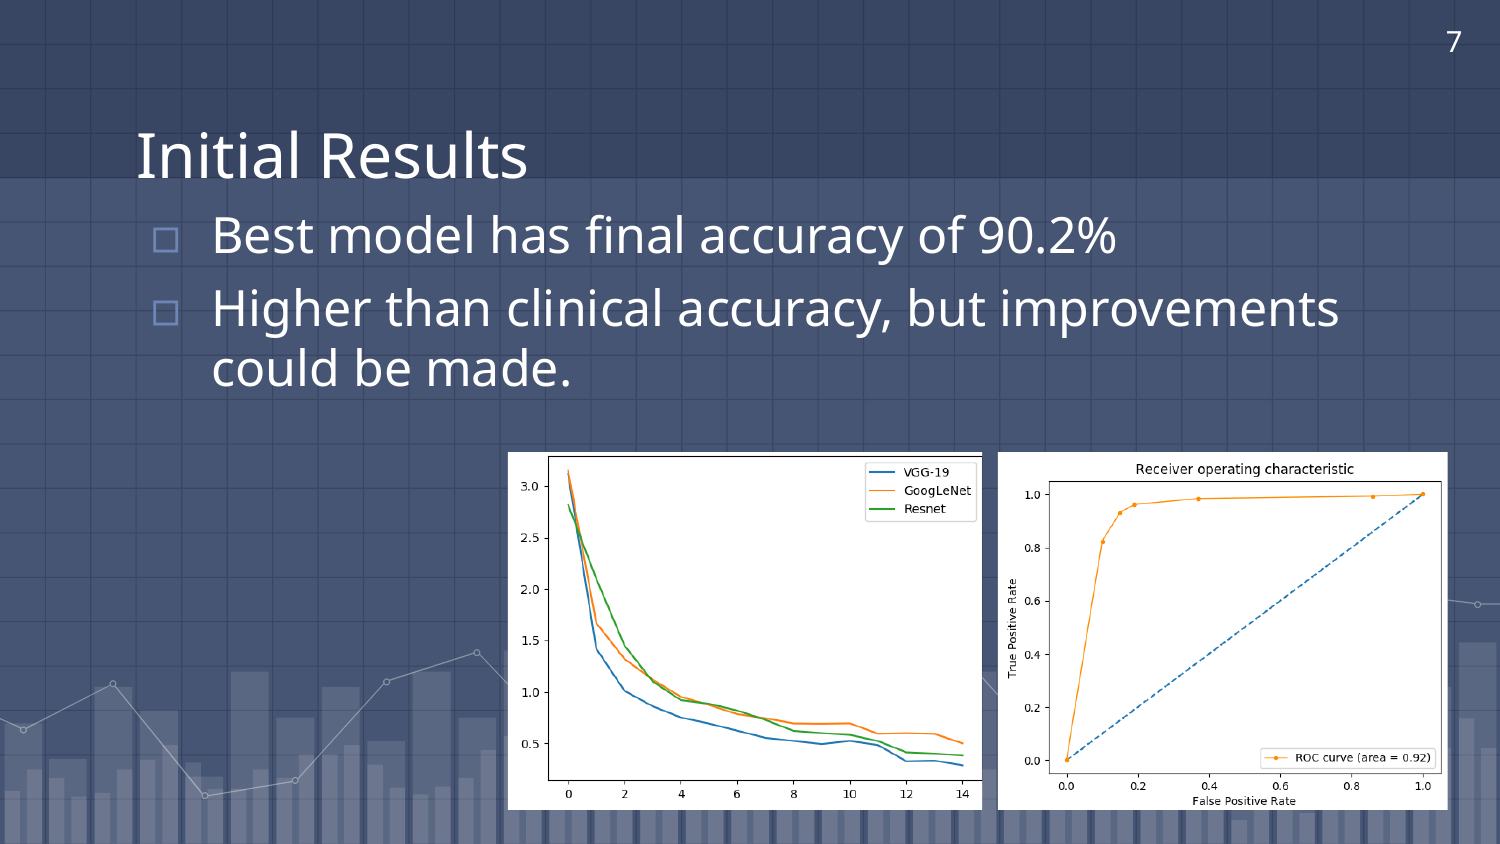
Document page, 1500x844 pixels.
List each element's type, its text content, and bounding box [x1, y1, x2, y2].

list Best model has final accuracy of 90.2% Higher than clinical accuracy, but improvements could be made. [121, 189, 1383, 698]
picture [507, 452, 983, 810]
title Initial Results [121, 65, 1383, 189]
slide_number 7 [1408, 0, 1500, 88]
picture [997, 452, 1448, 810]
